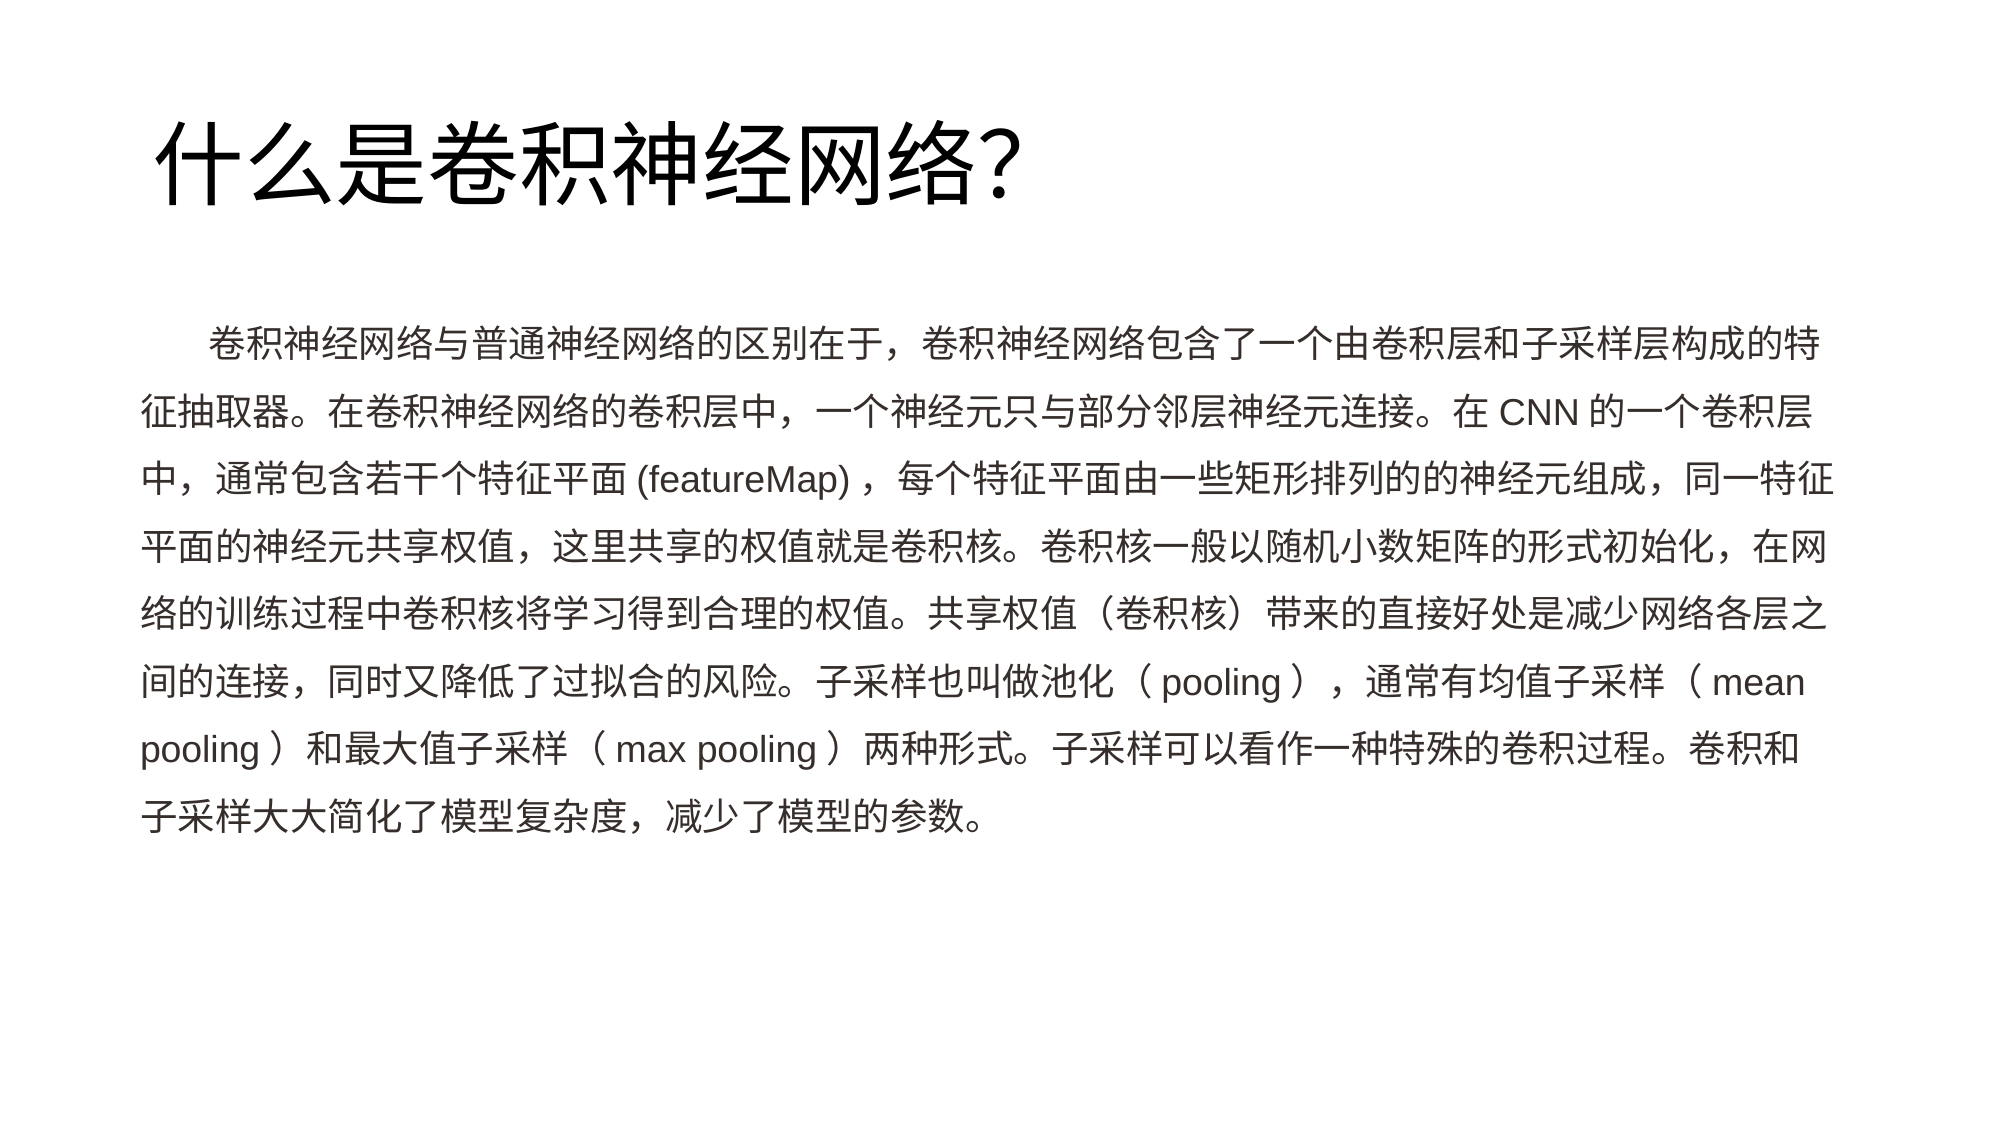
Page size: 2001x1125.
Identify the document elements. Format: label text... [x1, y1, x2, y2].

text_box 卷积神经网络与普通神经网络的区别在于，卷积神经网络包含了一个由卷积层和子采样层构成的特征抽取器。在卷积神经网络的卷积层中，一个神经元只与部分邻层神经元连接。在CNN的一个卷积层中，通常包含若干个特征平面(featureMap)，每个特征平面由一些矩形排列的的神经元组成，同一特征平面的神经元共享权值，这里共享的权值就是卷积核。卷积核一般以随机小数矩阵的形式初始化，在网络的训练过程中卷积核将学习得到合理的权值。共享权值（卷积核）带来的直接好处是减少网络各层之间的连接，同时又降低了过拟合的风险。子采样也叫做池化（pooling），通常有均值子采样（mean pooling）和最大值子采样（max pooling）两种形式。子采样可以看作一种特殊的卷积过程。卷积和子采样大大简化了模型复杂度，减少了模型的参数。 [125, 290, 1851, 846]
title 什么是卷积神经网络？ [137, 59, 1863, 278]
